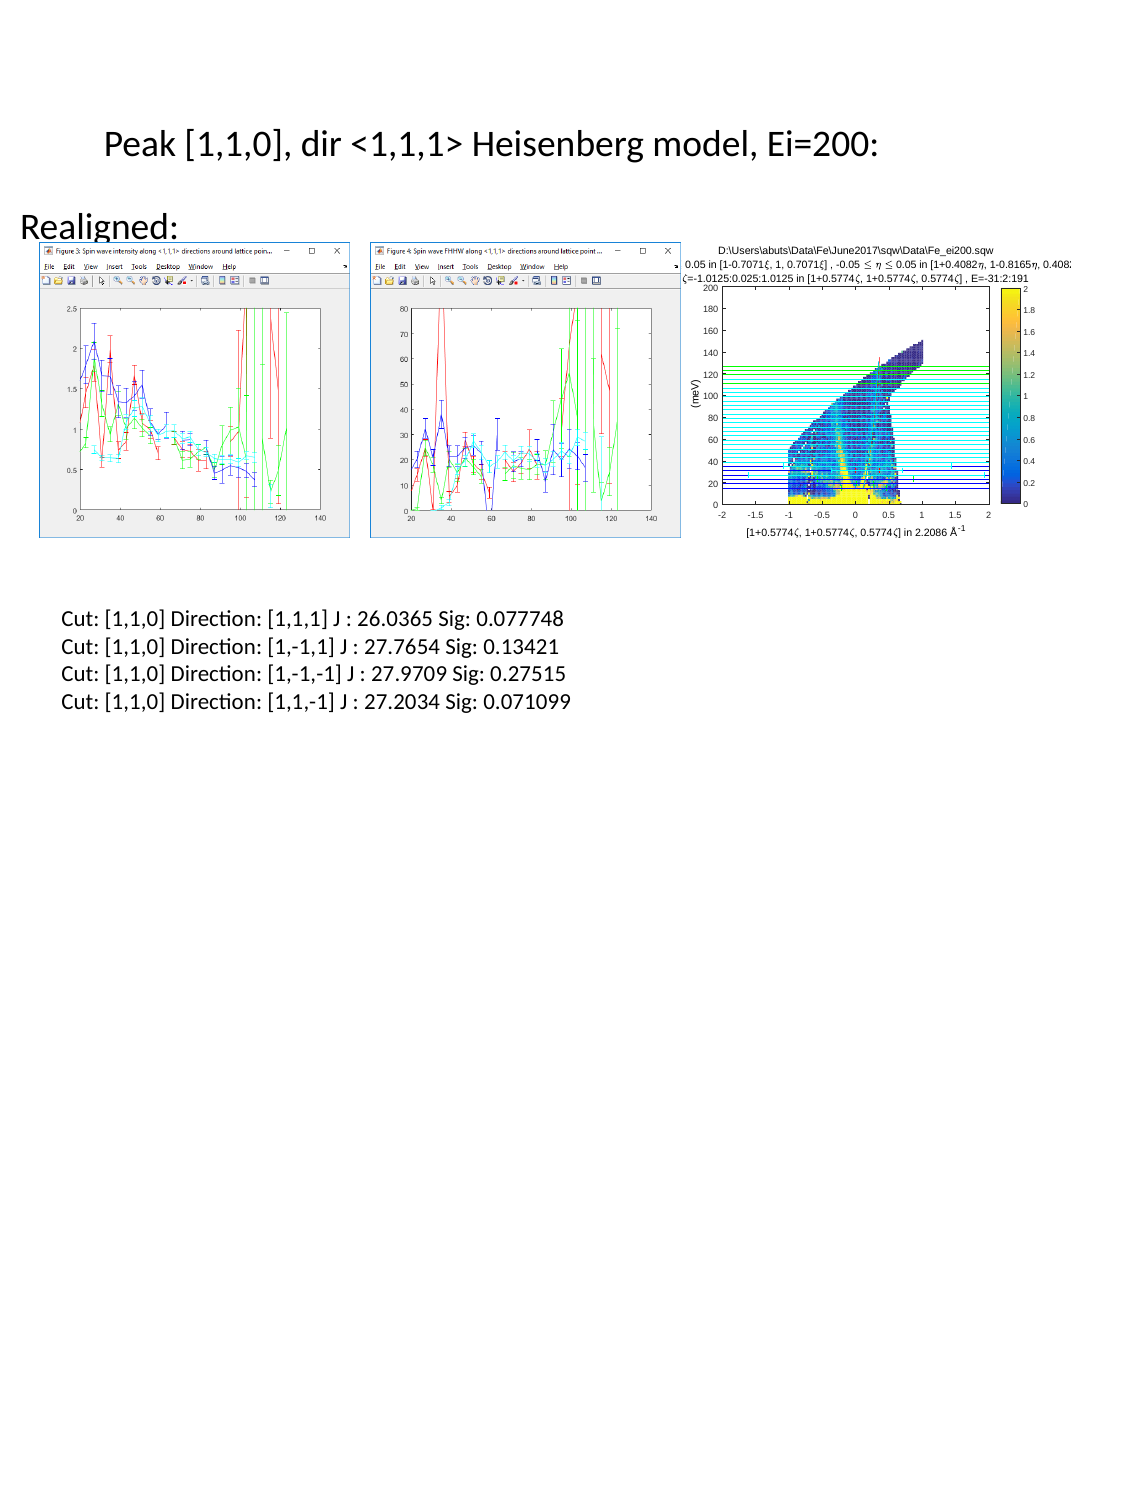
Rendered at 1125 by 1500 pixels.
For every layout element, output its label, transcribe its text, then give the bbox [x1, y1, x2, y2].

text_box Cut: [1,1,0] Direction: [1,1,1] J : 26.0365 Sig: 0.077748 Cut: [1,1,0] Direction: [1,-1,1] J : 27.7654 Sig: 0.13421 Cut: [1,1,0] Direction: [1,-1,-1] J : 27.9709 Sig: 0.27515 Cut: [1,1,0] Direction: [1,1,-1] J : 27.2034 Sig: 0.071099 [46, 596, 588, 721]
picture [370, 241, 1071, 538]
text_box Realigned: [5, 194, 195, 255]
text_box Peak [1,1,0], dir <1,1,1> Heisenberg model, Ei=200: [89, 112, 896, 172]
picture [38, 241, 351, 538]
